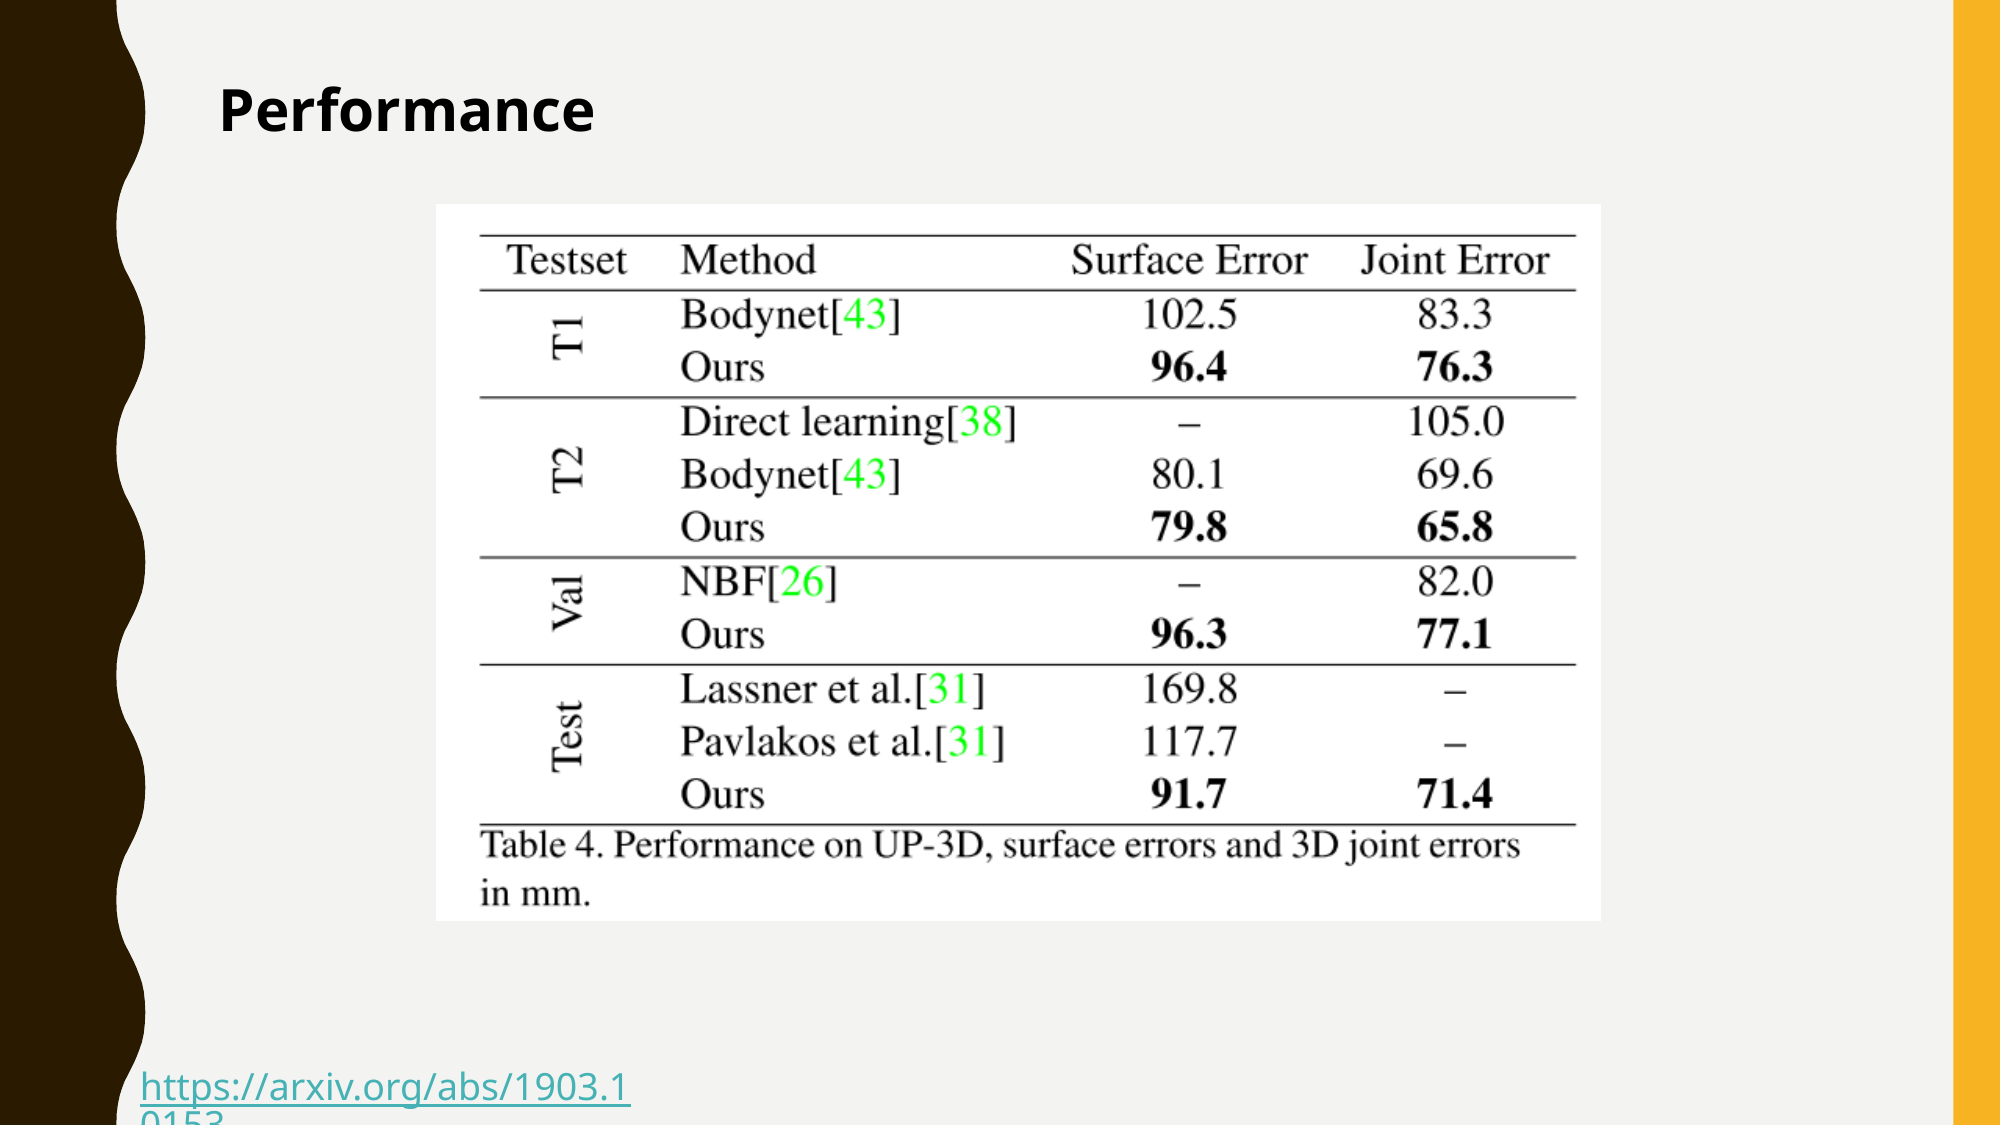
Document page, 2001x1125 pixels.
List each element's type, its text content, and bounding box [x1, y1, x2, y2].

text_box Performance [203, 65, 1874, 151]
text_box https://arxiv.org/abs/1903.10153 [124, 1055, 659, 1122]
picture [436, 204, 1601, 921]
